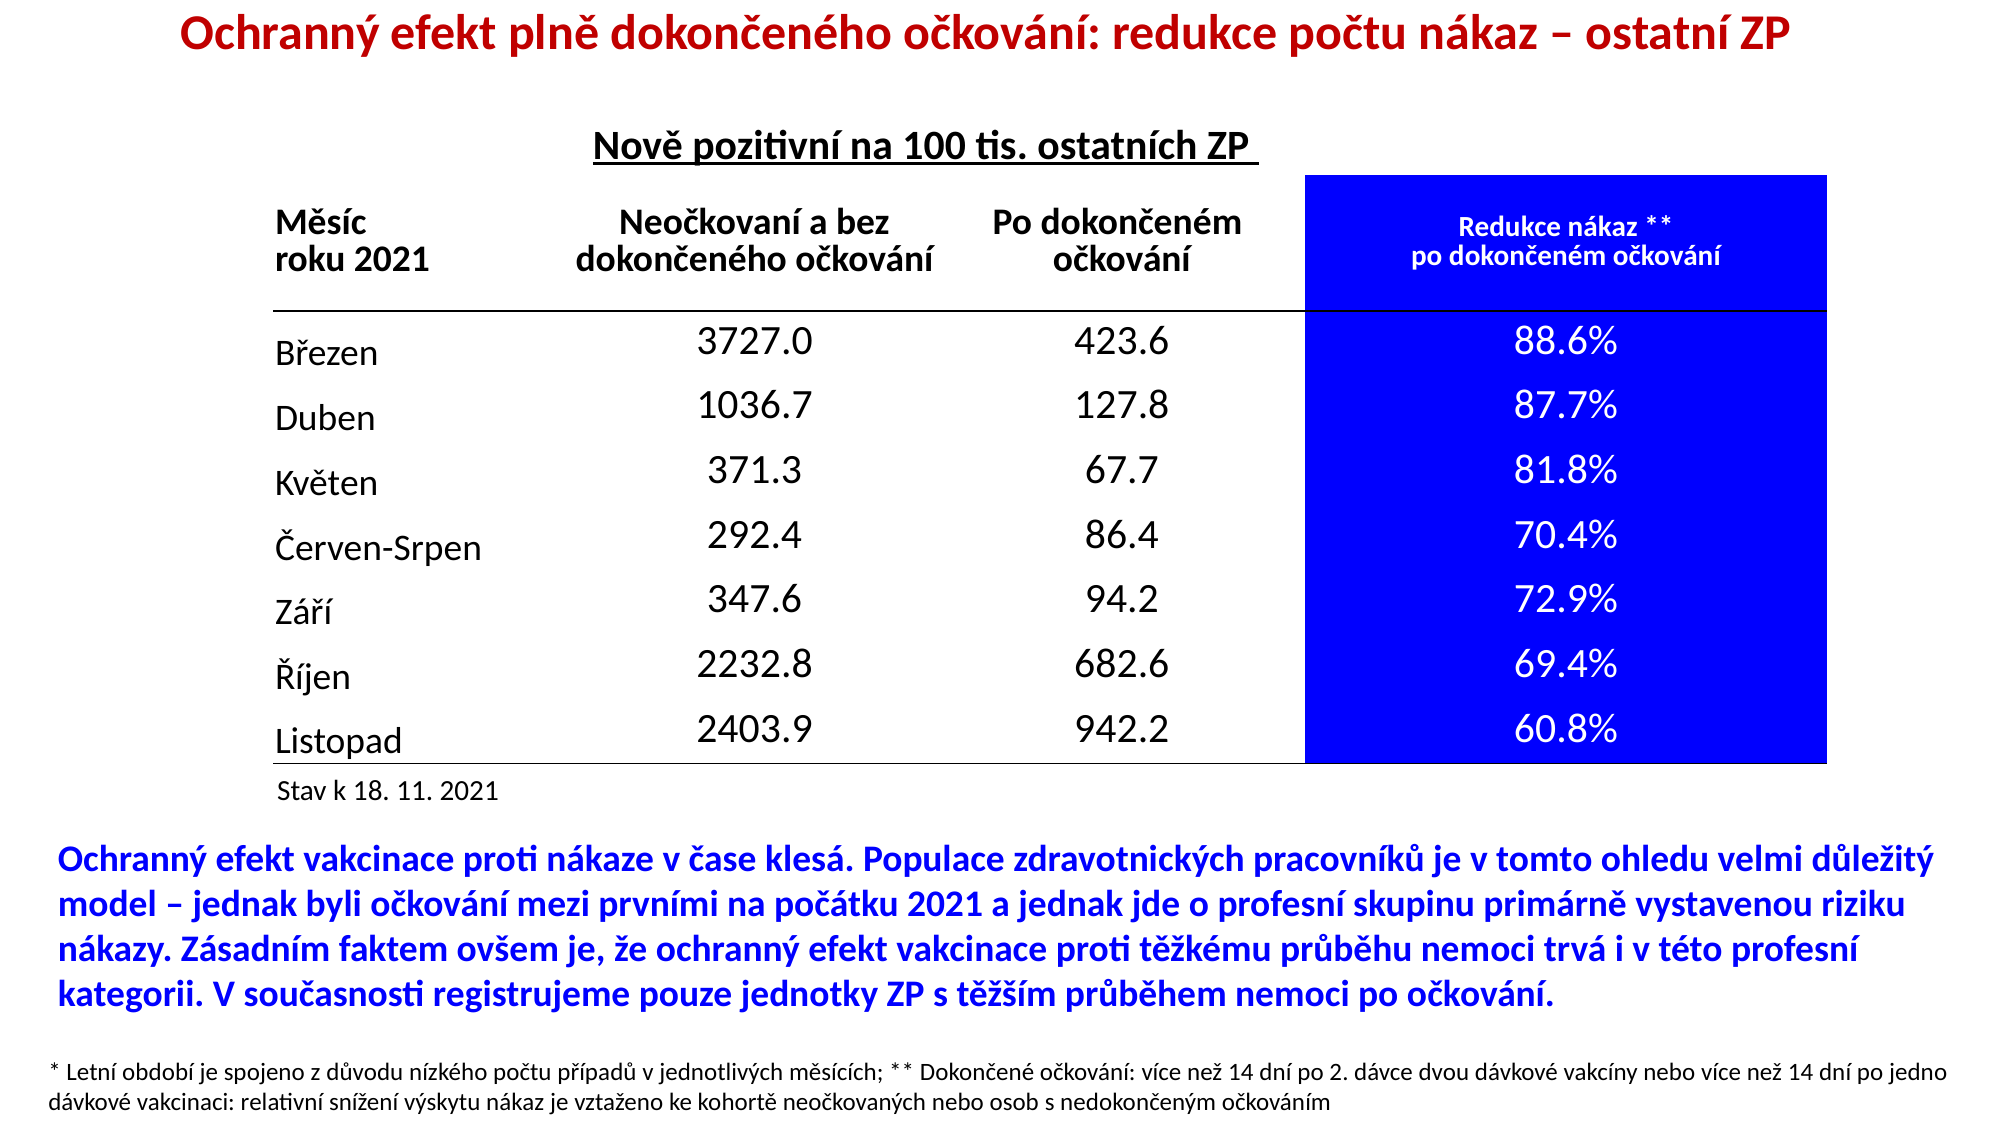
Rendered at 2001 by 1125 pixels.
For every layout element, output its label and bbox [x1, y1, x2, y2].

text_box [33, 1048, 1983, 1123]
text_box [43, 826, 1973, 1022]
text_box [262, 763, 594, 814]
table_cell [273, 312, 1827, 763]
text_box [33, 6, 1939, 224]
table_header [273, 110, 1827, 175]
table_cell [273, 175, 1827, 310]
